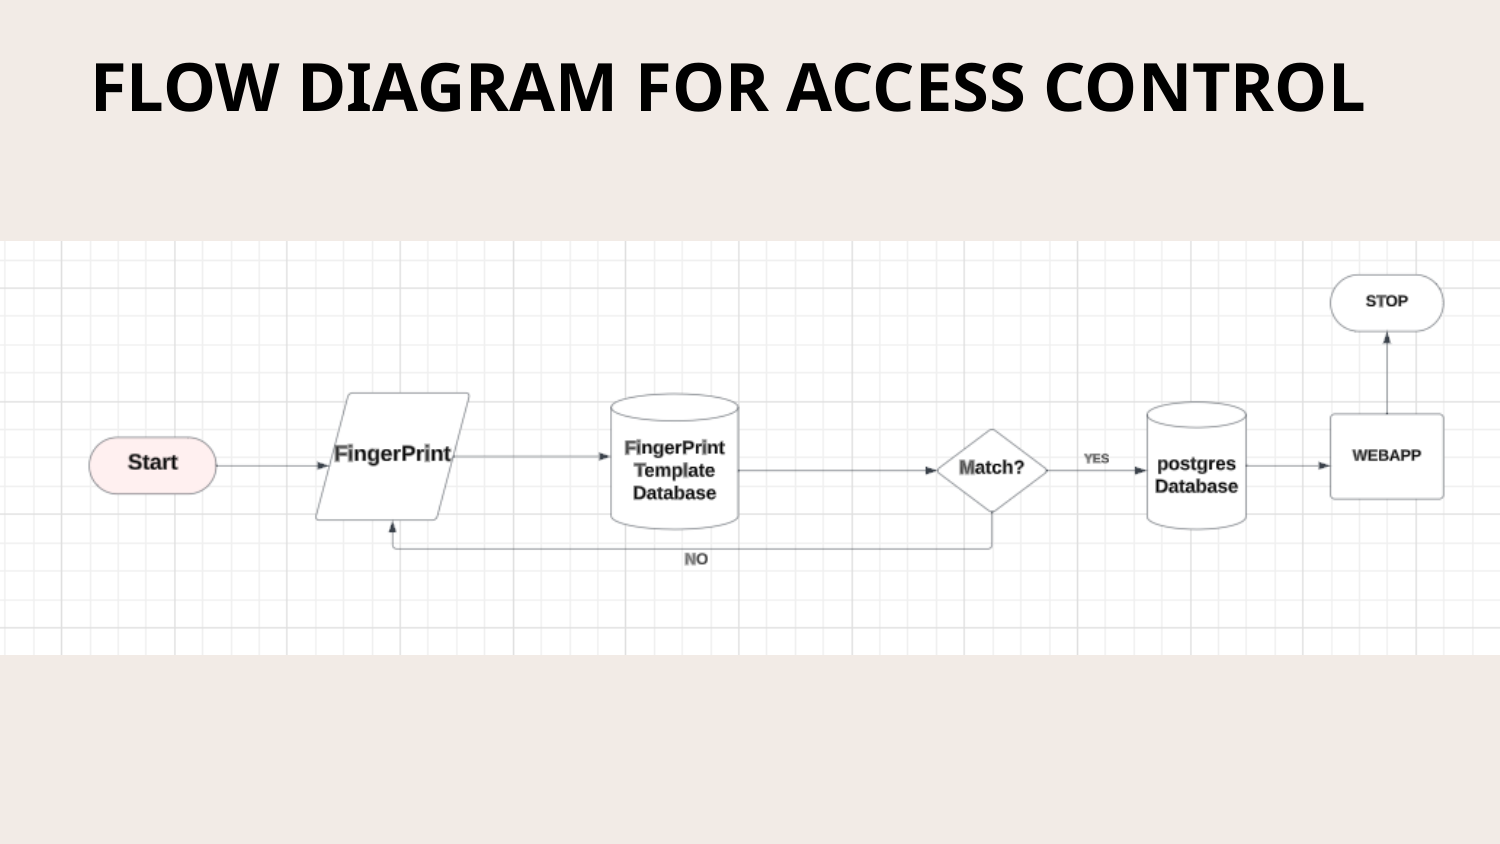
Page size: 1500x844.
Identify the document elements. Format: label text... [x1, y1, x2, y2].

title FLOW DIAGRAM FOR ACCESS CONTROL [75, 38, 1448, 132]
picture [0, 241, 1500, 655]
